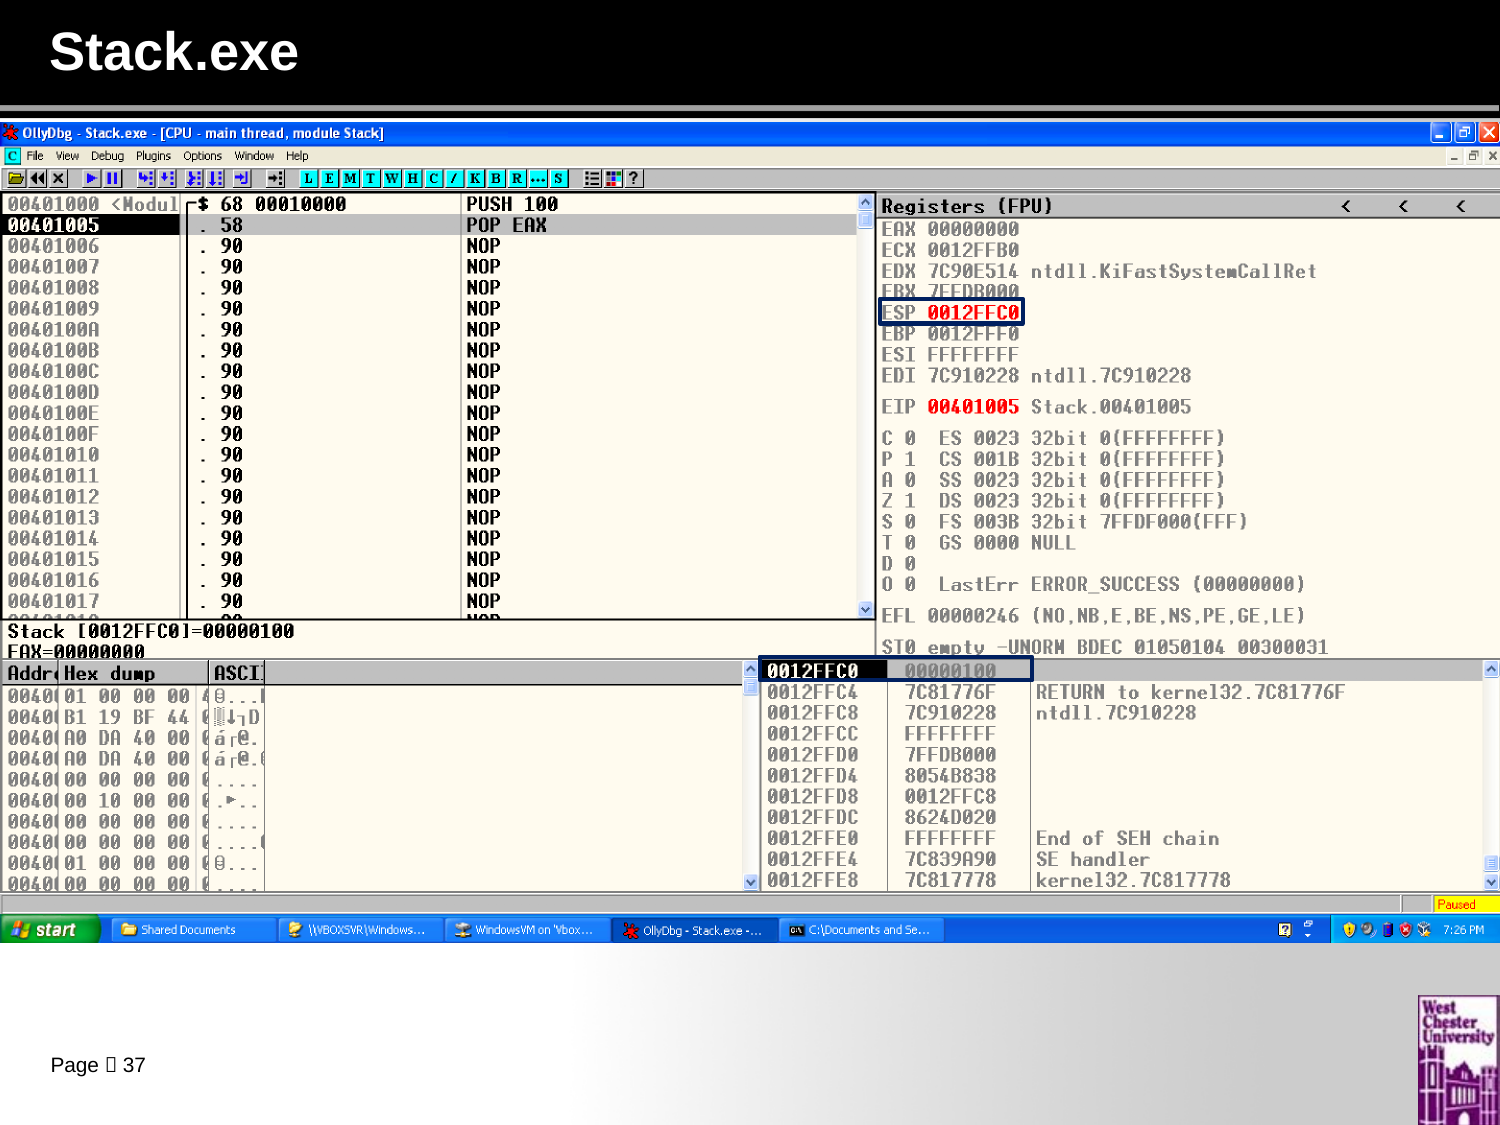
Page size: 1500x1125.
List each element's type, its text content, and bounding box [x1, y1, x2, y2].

picture [0, 943, 1500, 1125]
title Stack.exe [49, 16, 1447, 121]
picture [0, 0, 1500, 122]
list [0, 122, 1500, 943]
